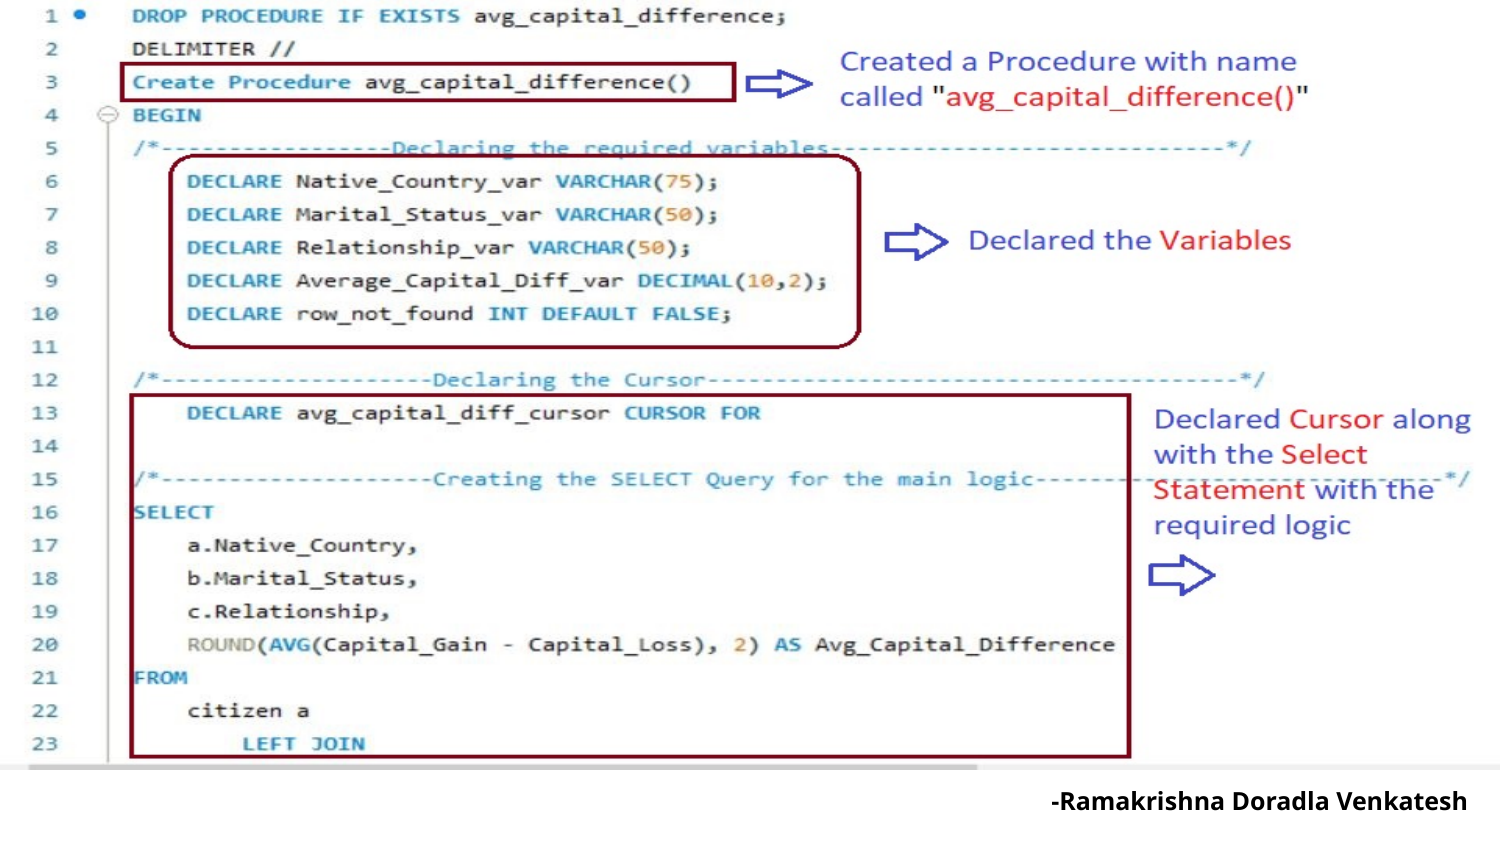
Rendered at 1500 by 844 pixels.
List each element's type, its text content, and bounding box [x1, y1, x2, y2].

text_box -Ramakrishna Doradla Venkatesh [991, 778, 1484, 830]
picture [0, 0, 1500, 771]
